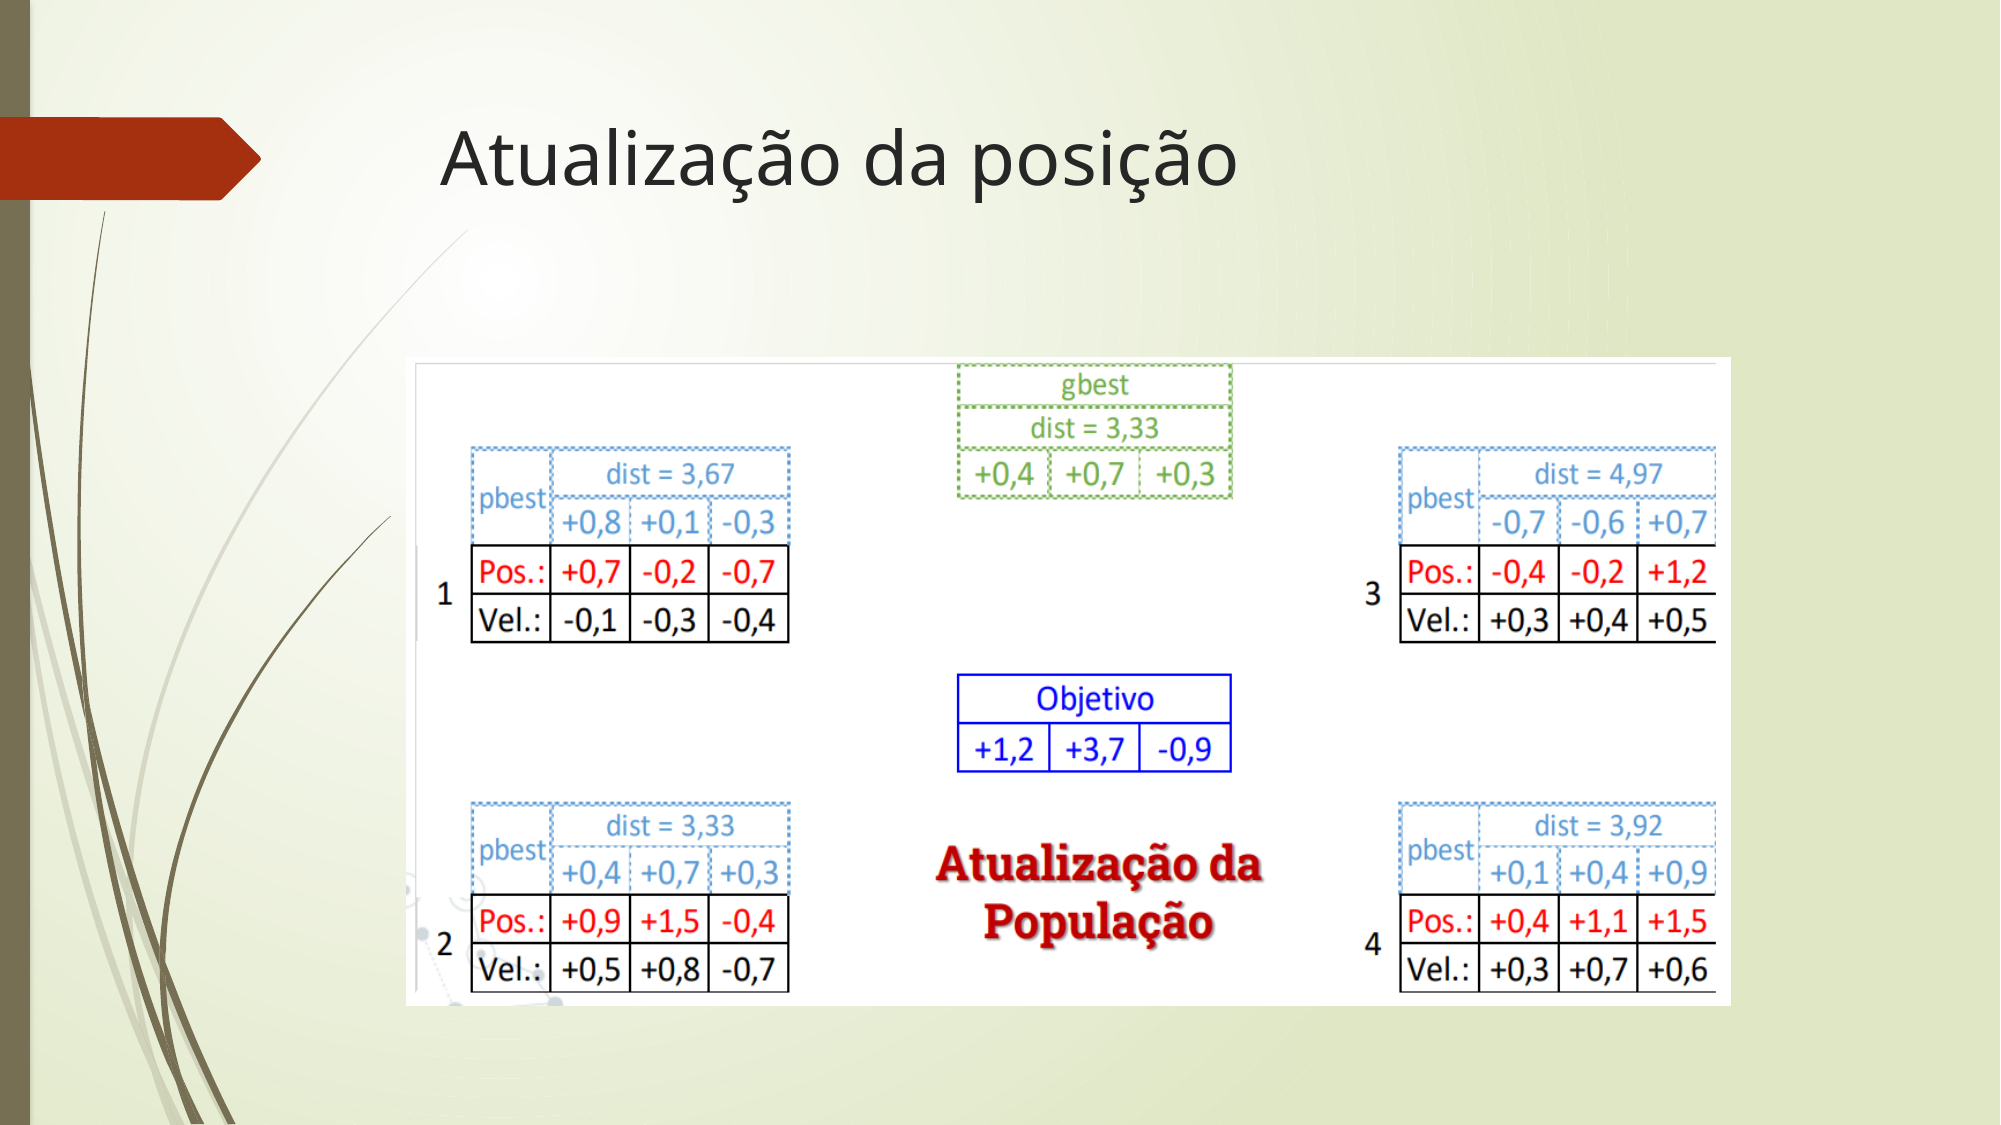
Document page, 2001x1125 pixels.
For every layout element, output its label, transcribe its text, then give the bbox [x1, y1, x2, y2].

title Atualização da posição [425, 102, 1888, 313]
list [406, 356, 1731, 1006]
